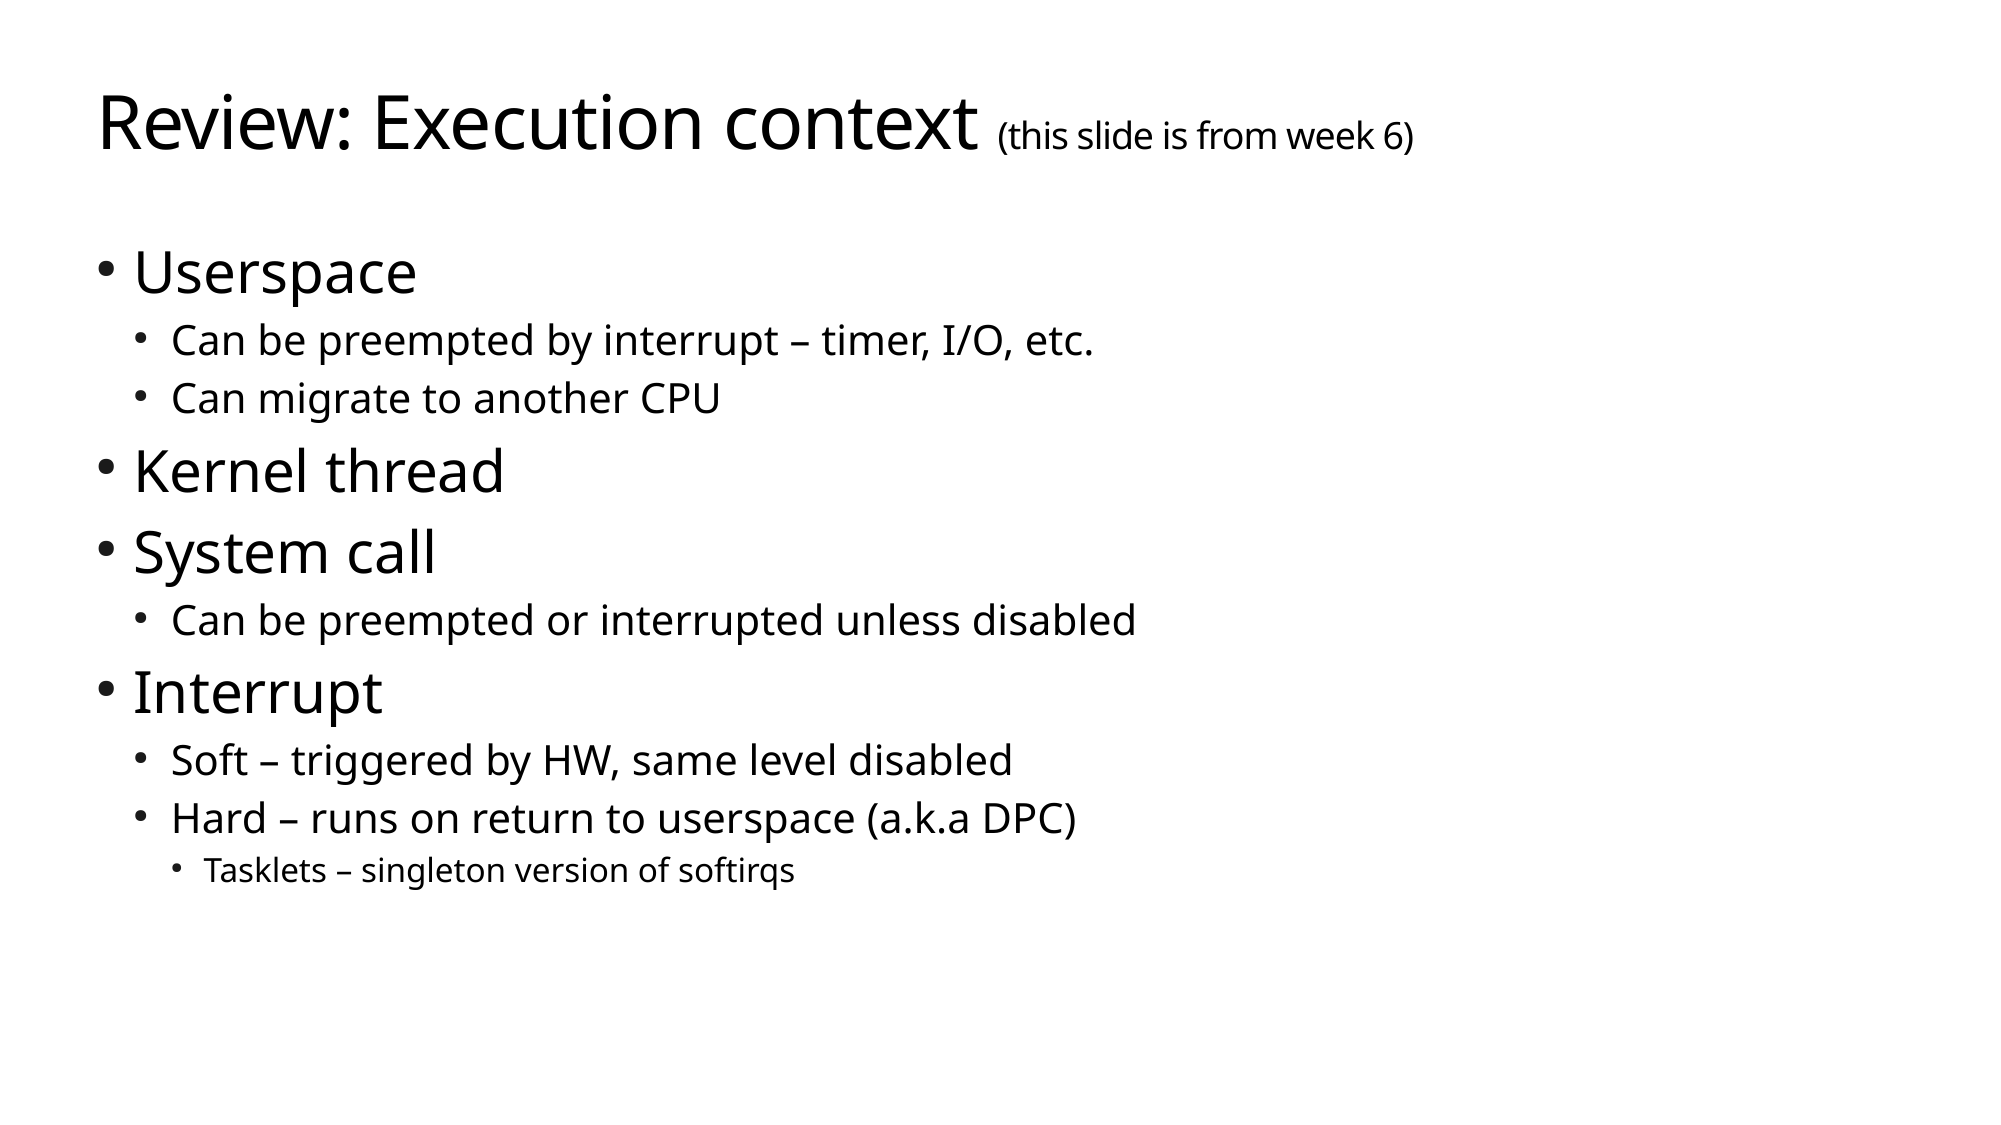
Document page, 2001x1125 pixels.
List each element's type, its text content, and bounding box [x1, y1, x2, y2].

list Userspace Can be preempted by interrupt – timer, I/O, etc. Can migrate to another CPU Kernel thread System call Can be preempted or interrupted unless disabled Interrupt Soft – triggered by HW, same level disabled Hard – runs on return to userspace (a.k.a DPC) Tasklets – singleton version of softirqs [95, 235, 1904, 912]
title Review: Execution context (this slide is from week 6) [96, 75, 1904, 166]
